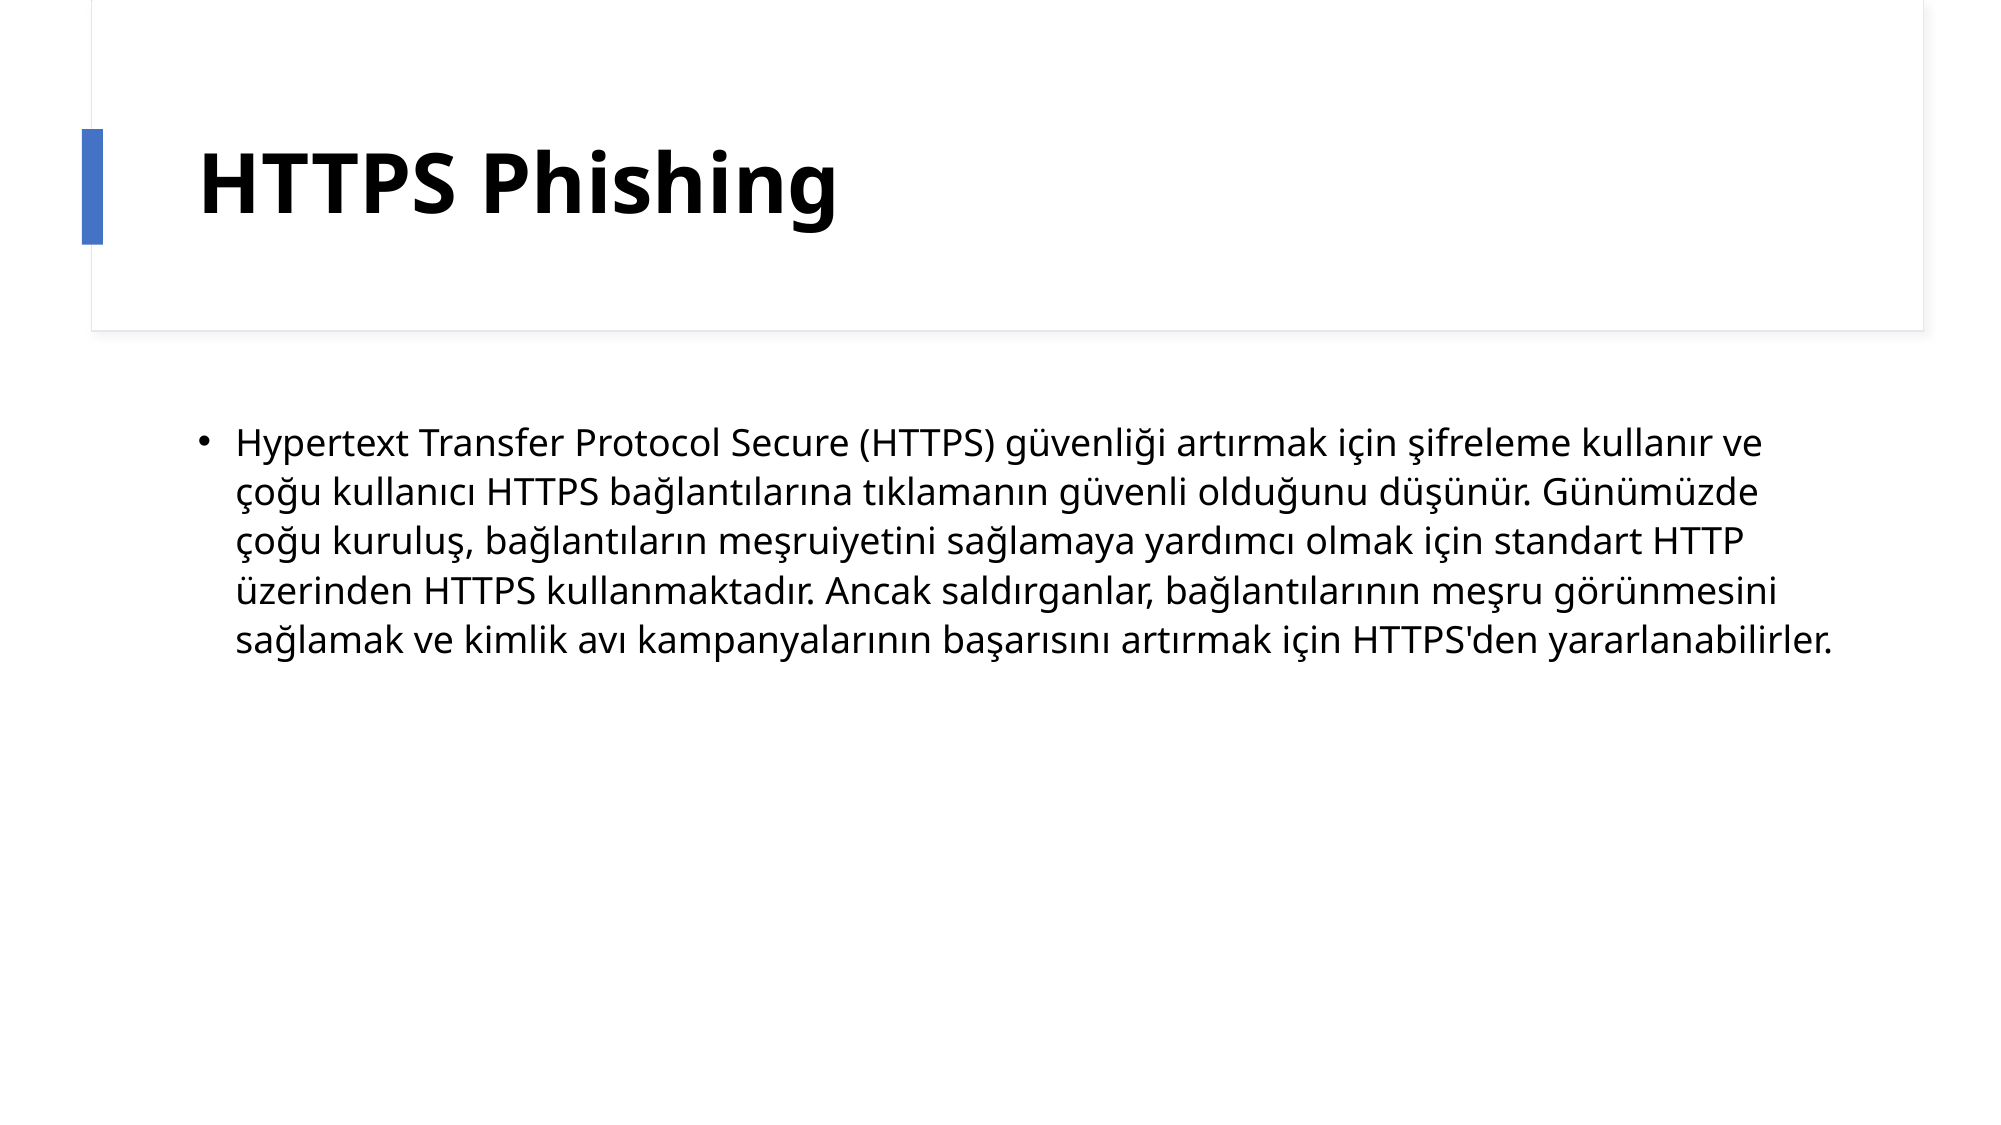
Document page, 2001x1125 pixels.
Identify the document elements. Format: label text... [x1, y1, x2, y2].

list Hypertext Transfer Protocol Secure (HTTPS) güvenliği artırmak için şifreleme kullanır ve çoğu kullanıcı HTTPS bağlantılarına tıklamanın güvenli olduğunu düşünür. Günümüzde çoğu kuruluş, bağlantıların meşruiyetini sağlamaya yardımcı olmak için standart HTTP üzerinden HTTPS kullanmaktadır. Ancak saldırganlar, bağlantılarının meşru görünmesini sağlamak ve kimlik avı kampanyalarının başarısını artırmak için HTTPS'den yararlanabilirler. [183, 406, 1851, 1013]
title HTTPS Phishing [183, 90, 1851, 284]
